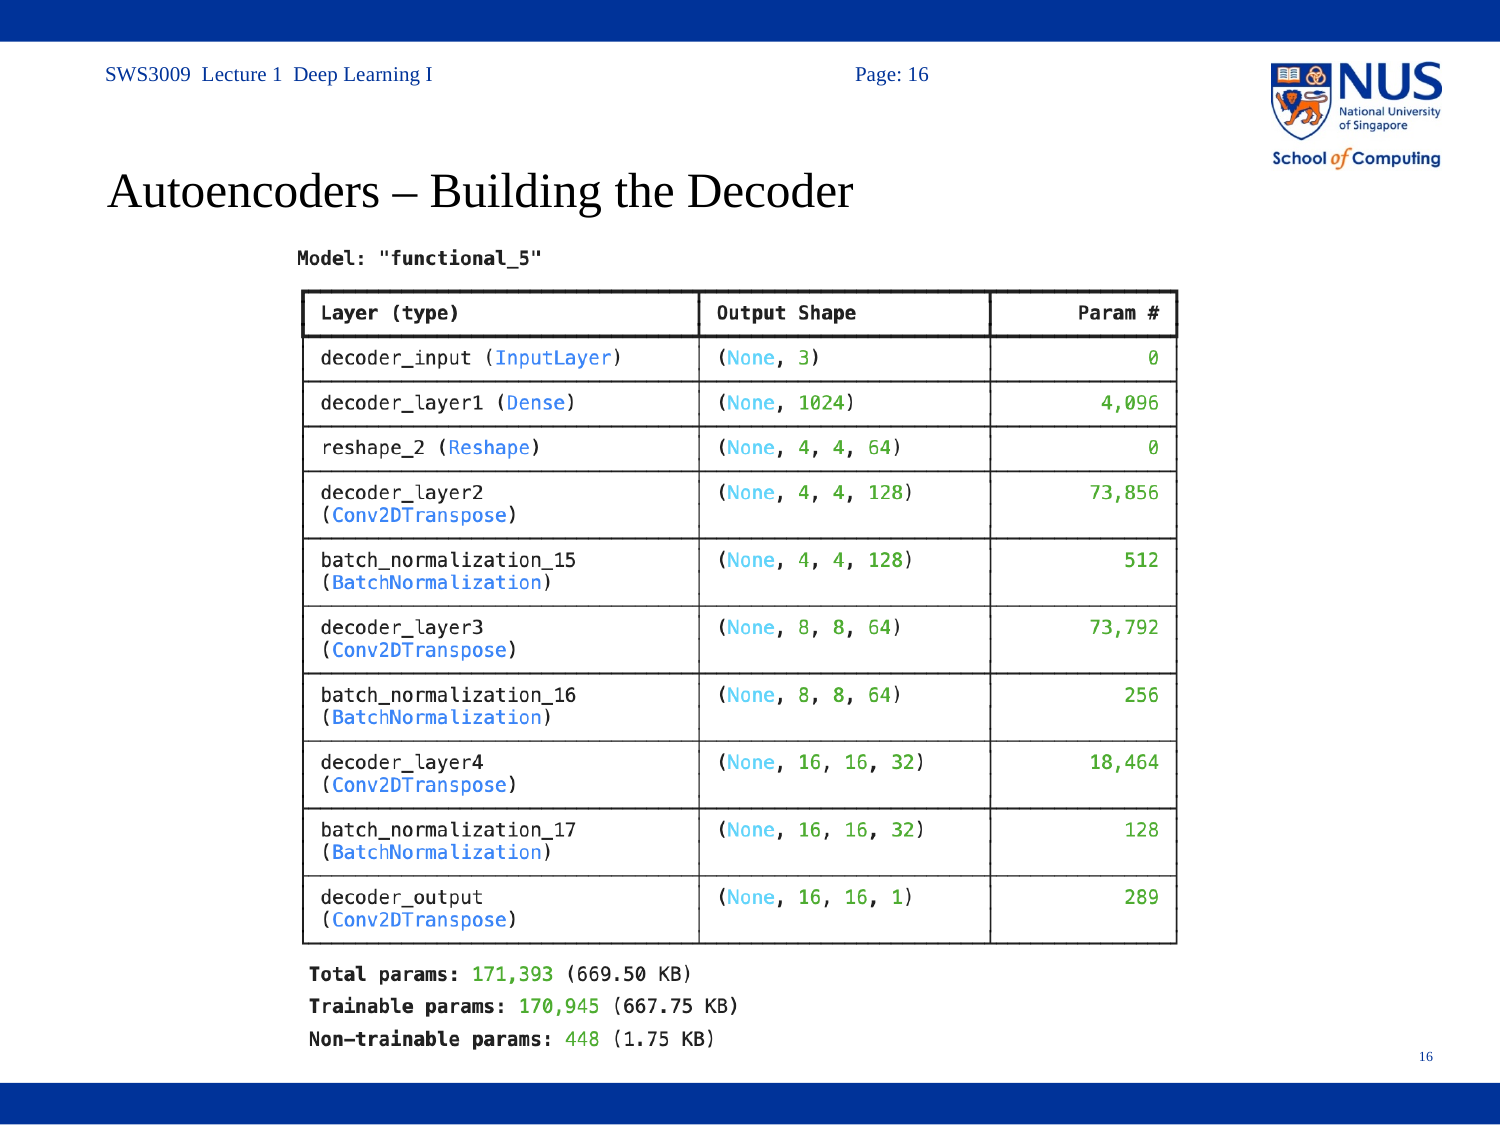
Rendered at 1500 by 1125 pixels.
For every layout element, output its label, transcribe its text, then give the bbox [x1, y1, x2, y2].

picture [1271, 61, 1442, 171]
slide_number 16 [1136, 1038, 1450, 1115]
title Autoencoders – Building the Decoder [90, 93, 1160, 282]
picture [285, 243, 1215, 1054]
